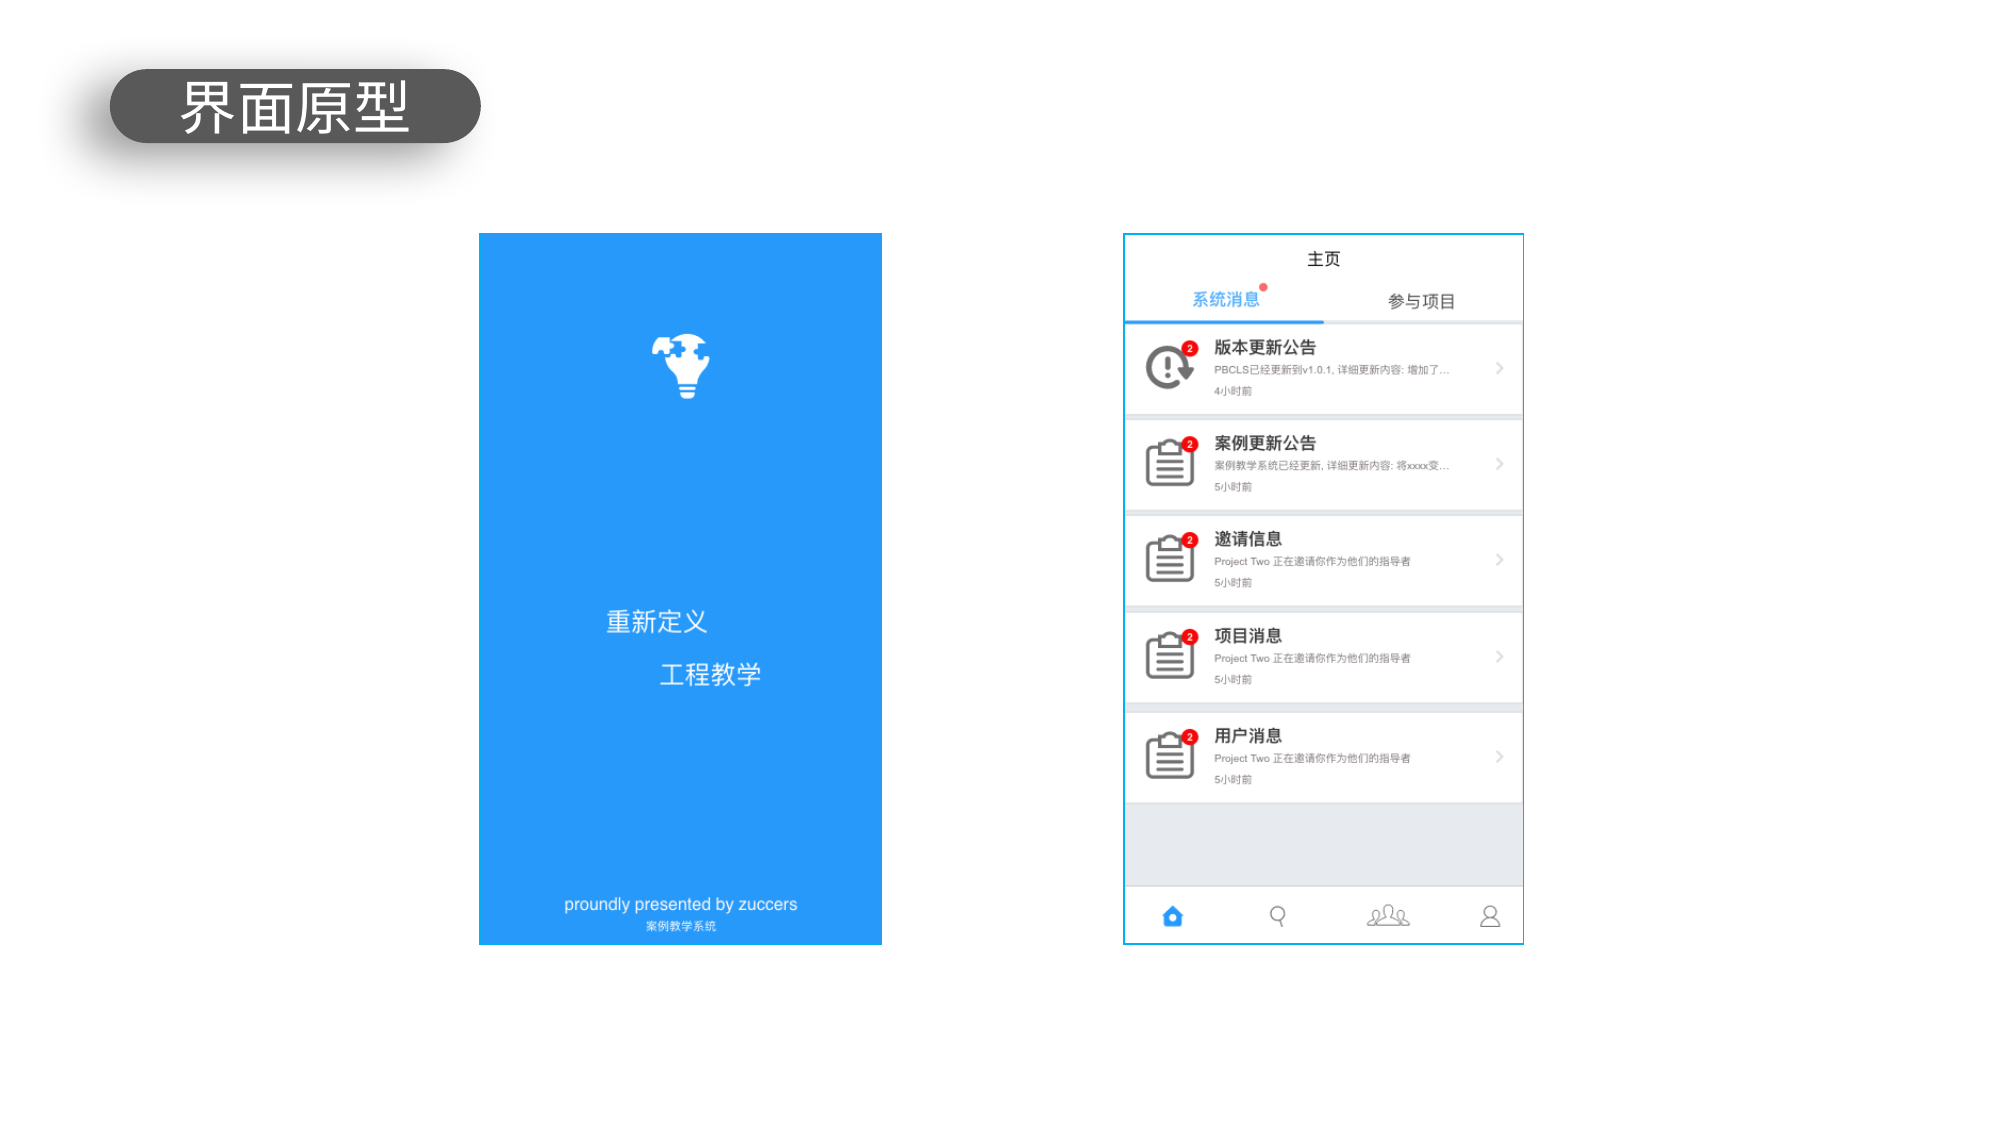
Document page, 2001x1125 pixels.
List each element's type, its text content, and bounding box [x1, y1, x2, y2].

text_box 界面原型 [109, 69, 481, 144]
picture [1126, 236, 1522, 942]
picture [482, 235, 880, 942]
